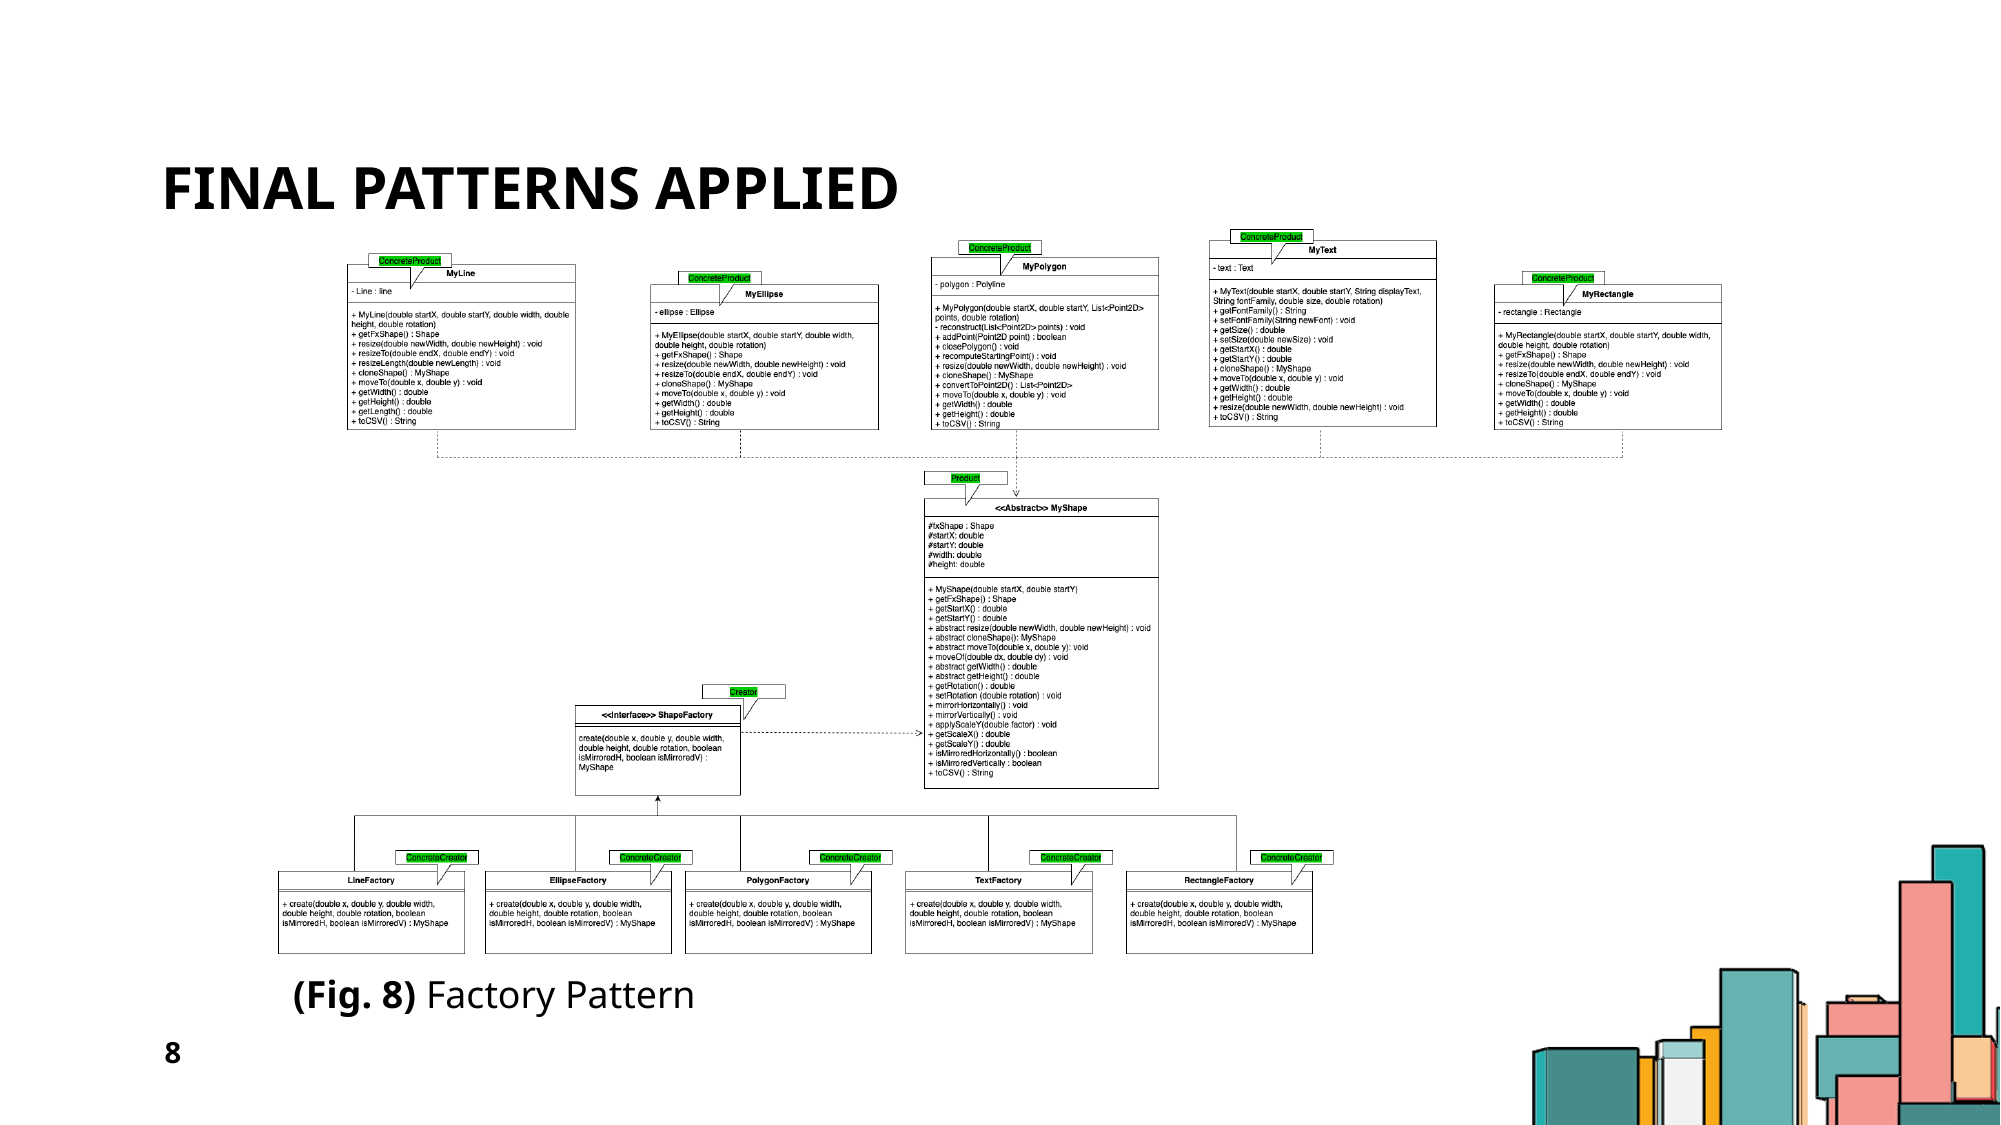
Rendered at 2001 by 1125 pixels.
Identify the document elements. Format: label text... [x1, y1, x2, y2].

title FINAL PATTERNS APPLIED [146, 11, 1854, 230]
text_box (Fig. 8) Factory Pattern [278, 964, 1163, 1024]
slide_number 8 [149, 1024, 588, 1085]
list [278, 229, 1722, 956]
picture [1471, 834, 2000, 1125]
